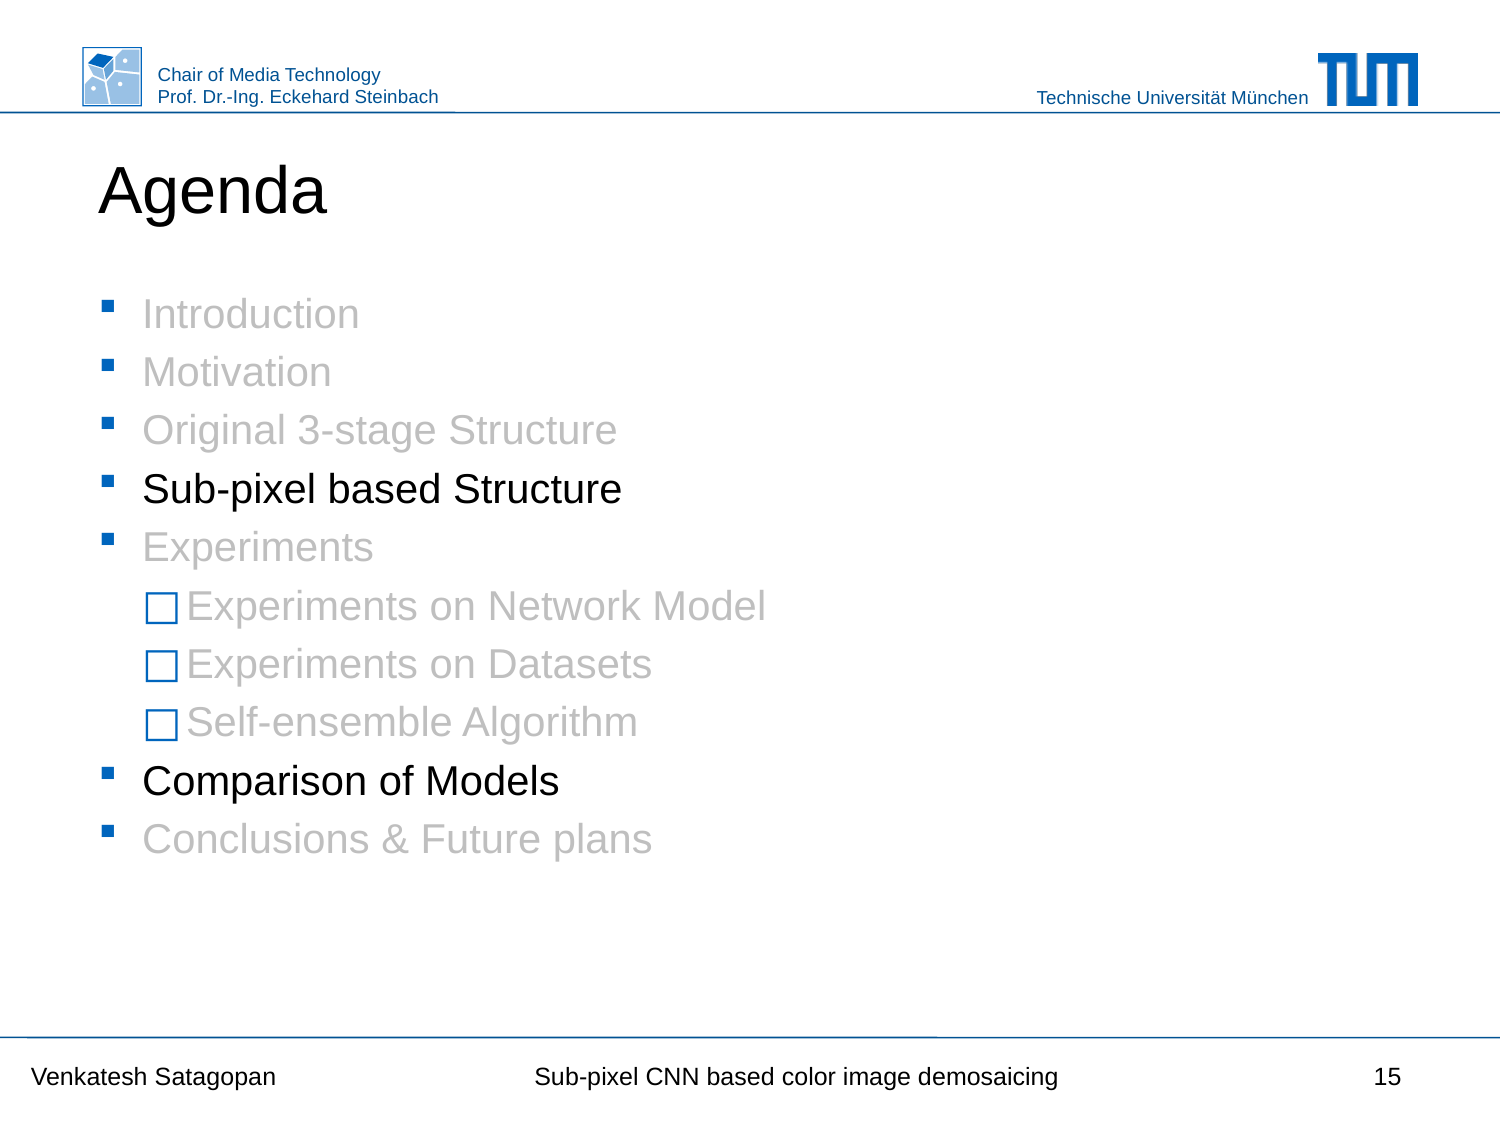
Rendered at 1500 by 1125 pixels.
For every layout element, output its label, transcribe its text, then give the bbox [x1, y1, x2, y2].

slide_number 15 [1219, 1049, 1417, 1101]
title Agenda [83, 139, 1417, 239]
picture [1318, 53, 1418, 106]
footer Venkatesh Satagopan Sub-pixel CNN based color image demosaicing [15, 1049, 1190, 1101]
list Introduction Motivation Original 3-stage Structure Sub-pixel based Structure Experiments Experiments on Network Model Experiments on Datasets Self-ensemble Algorithm Comparison of Models Conclusions & Future plans [83, 279, 1417, 1013]
